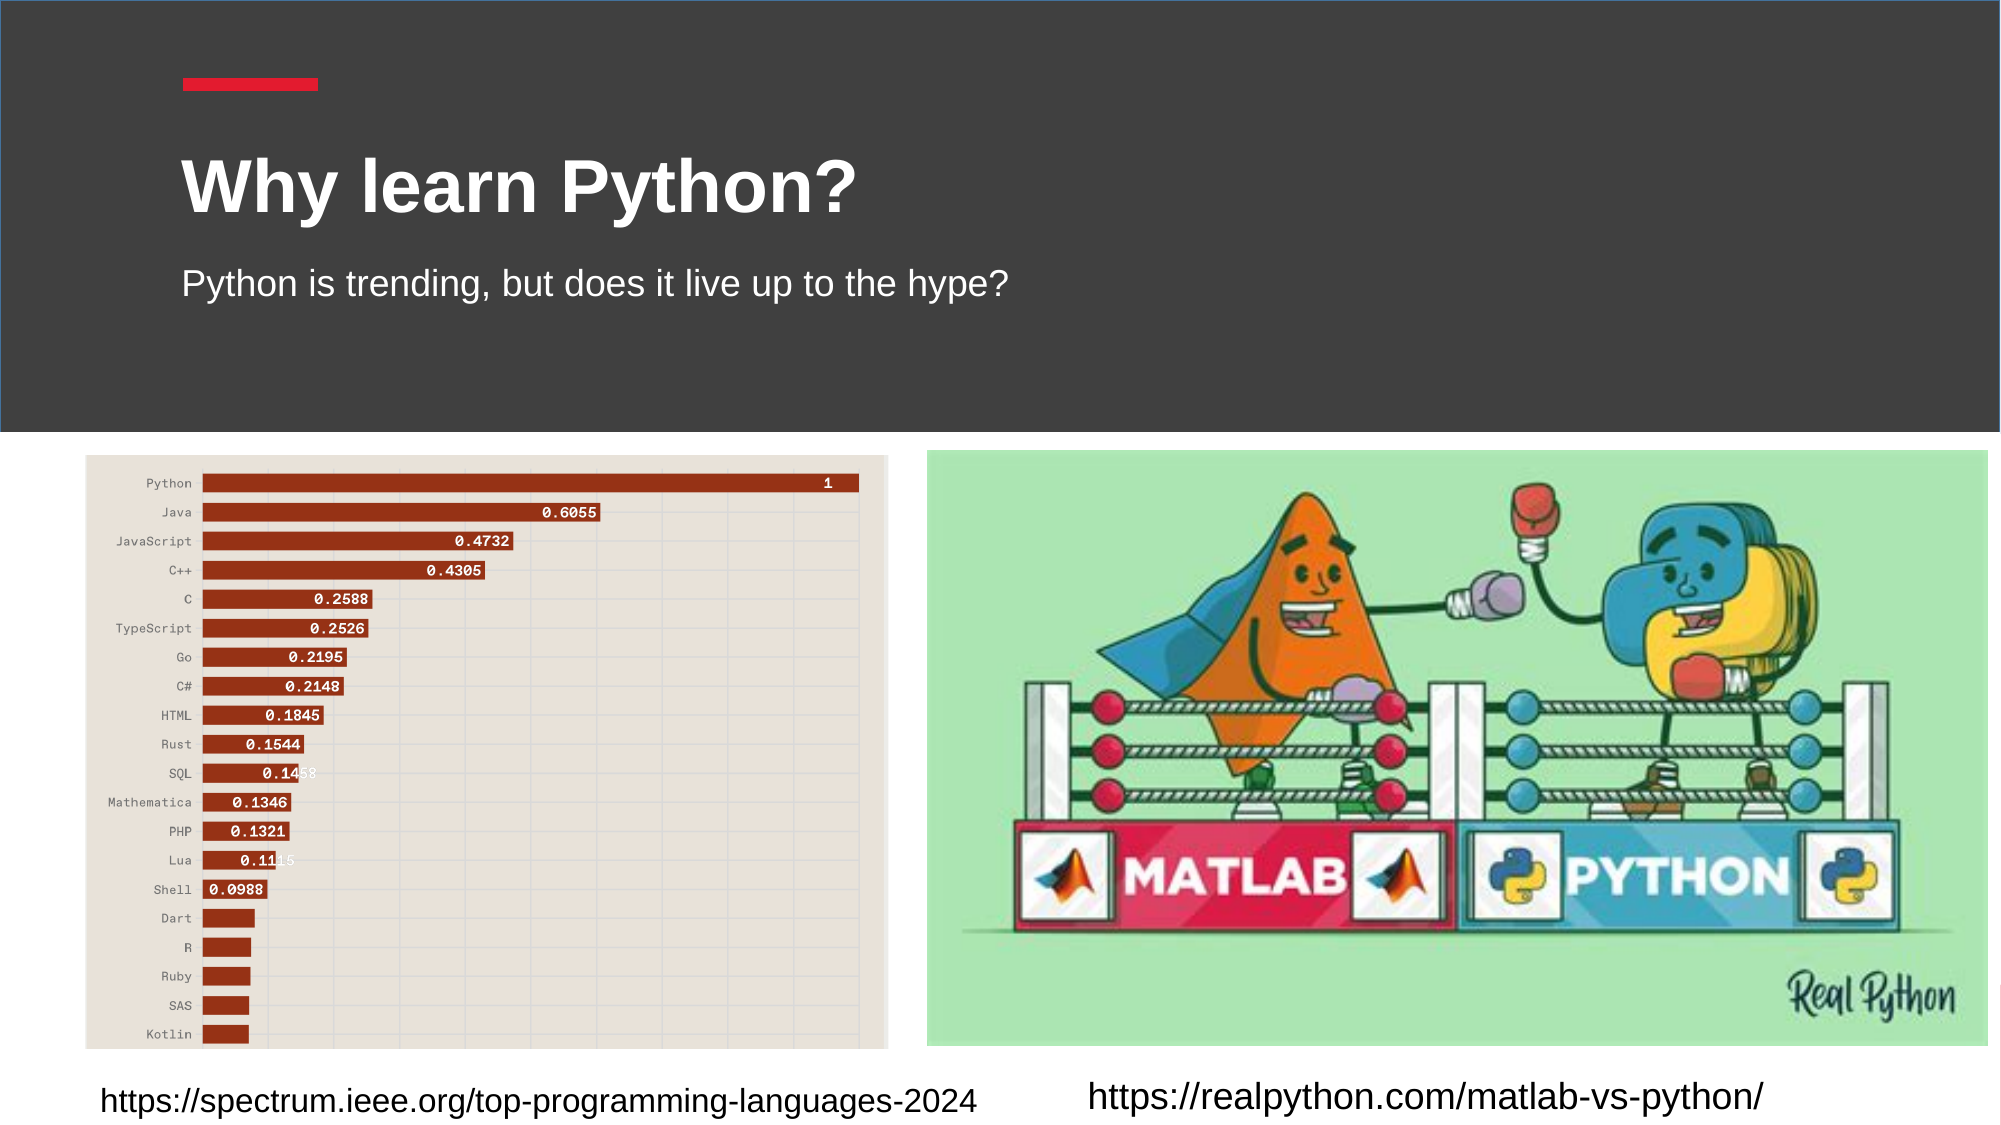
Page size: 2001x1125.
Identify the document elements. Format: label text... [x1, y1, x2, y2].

list Python is trending, but does it live up to the hype? [181, 251, 1674, 388]
picture [927, 450, 1988, 1046]
picture [85, 455, 889, 1049]
text_box https://spectrum.ieee.org/top-programming-languages-2024 [85, 1071, 1073, 1125]
title Why learn Python? [181, 148, 1674, 251]
text_box [0, 432, 2000, 1125]
text_box https://realpython.com/matlab-vs-python/ [1072, 1064, 2000, 1125]
